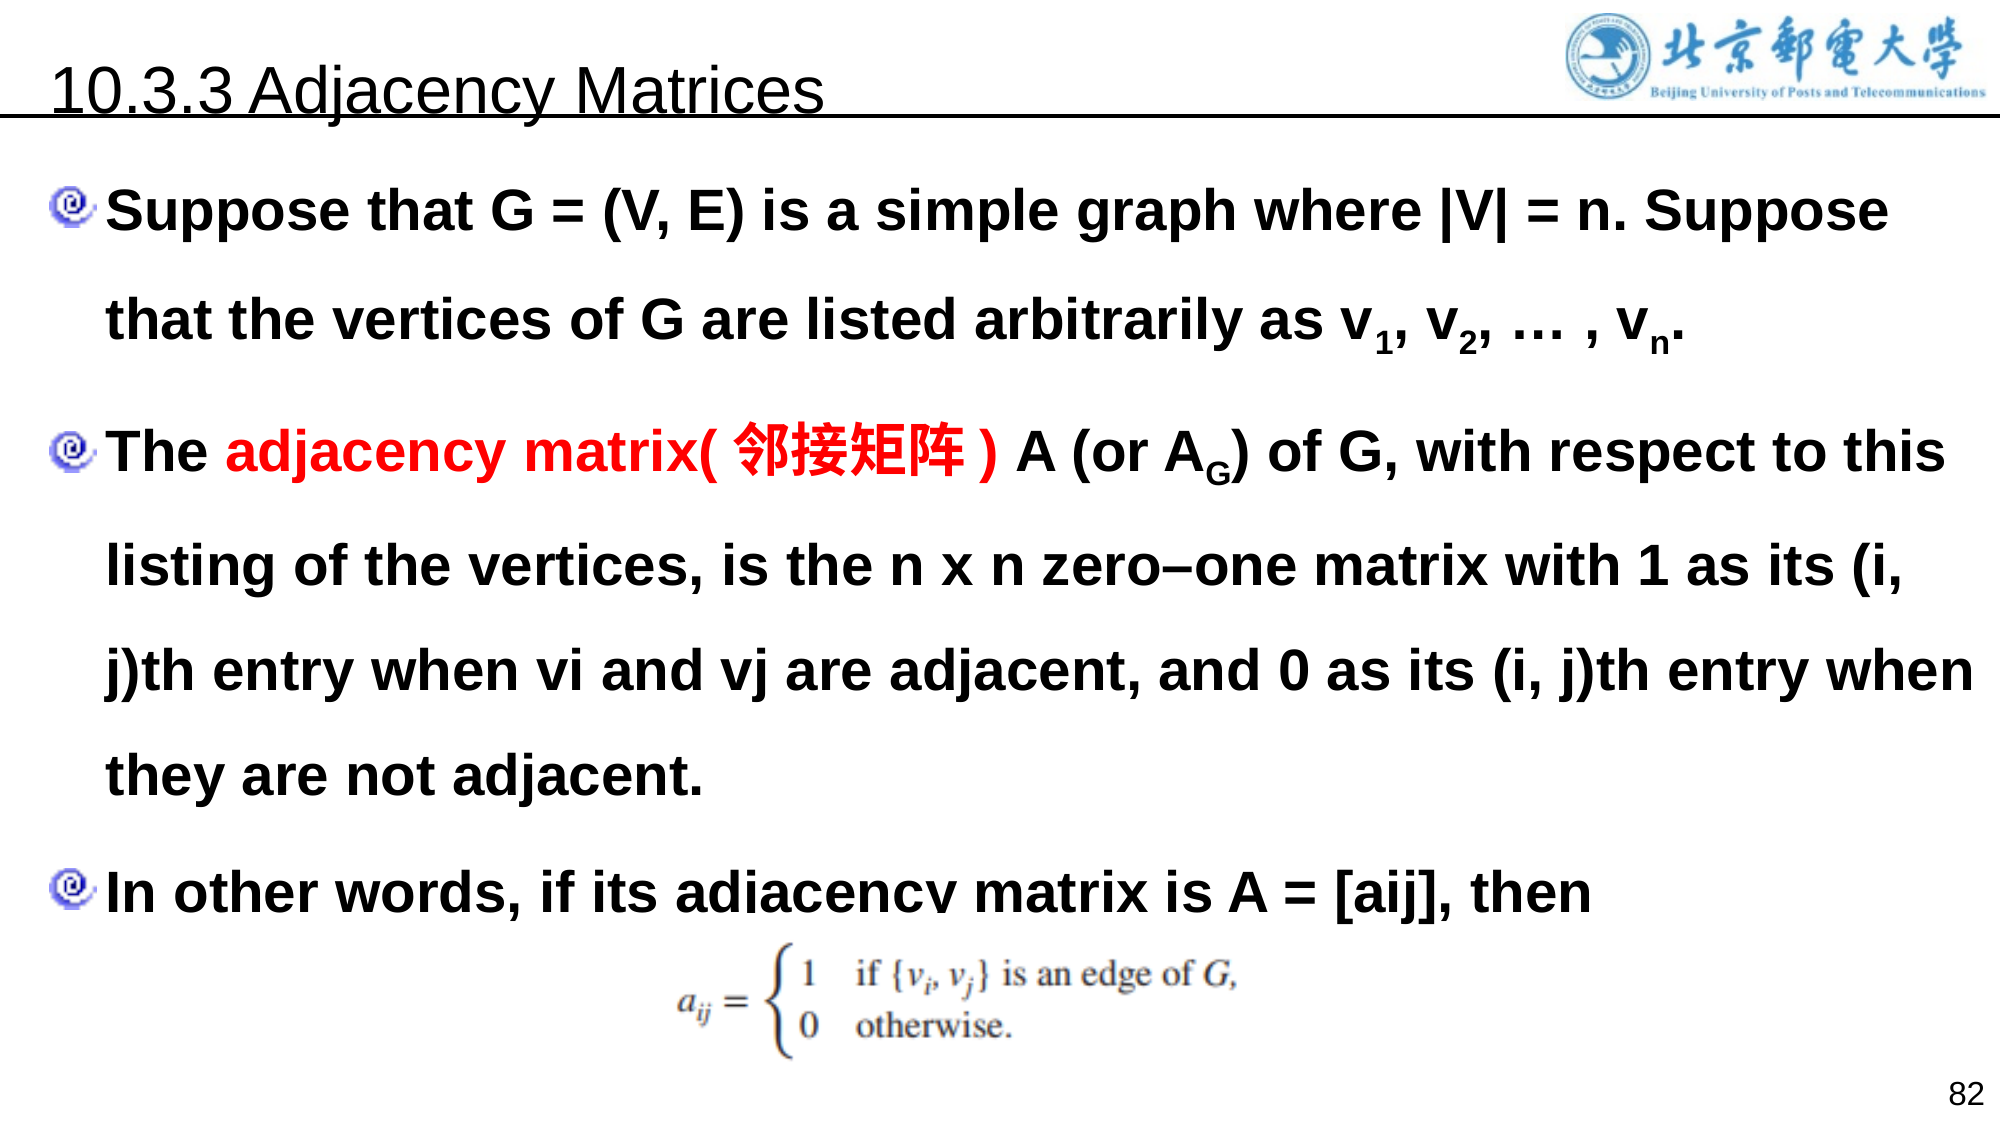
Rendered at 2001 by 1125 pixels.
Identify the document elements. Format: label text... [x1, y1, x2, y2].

picture [49, 186, 97, 228]
picture [1849, 13, 1988, 101]
text_box 10.3.3 Adjacency Matrices [34, 0, 1849, 135]
picture [49, 868, 97, 910]
picture [49, 431, 97, 473]
picture [643, 913, 1305, 1078]
text_box Suppose that G = (V, E) is a simple graph where |V| = n. Suppose that the vertices of G are listed arbitrarily as v1, v2, … , vn. The adjacency matrix(邻接矩阵) A (or AG) of G, with respect to this listing of the vertices, is the n x n zero–one matrix with 1 as its (i, j)th entry when vi and vj are adjacent, and 0 as its (i, j)th entry when they are not adjacent. In other words, if its adjacency matrix is A = [aij], then [34, 129, 2000, 1125]
